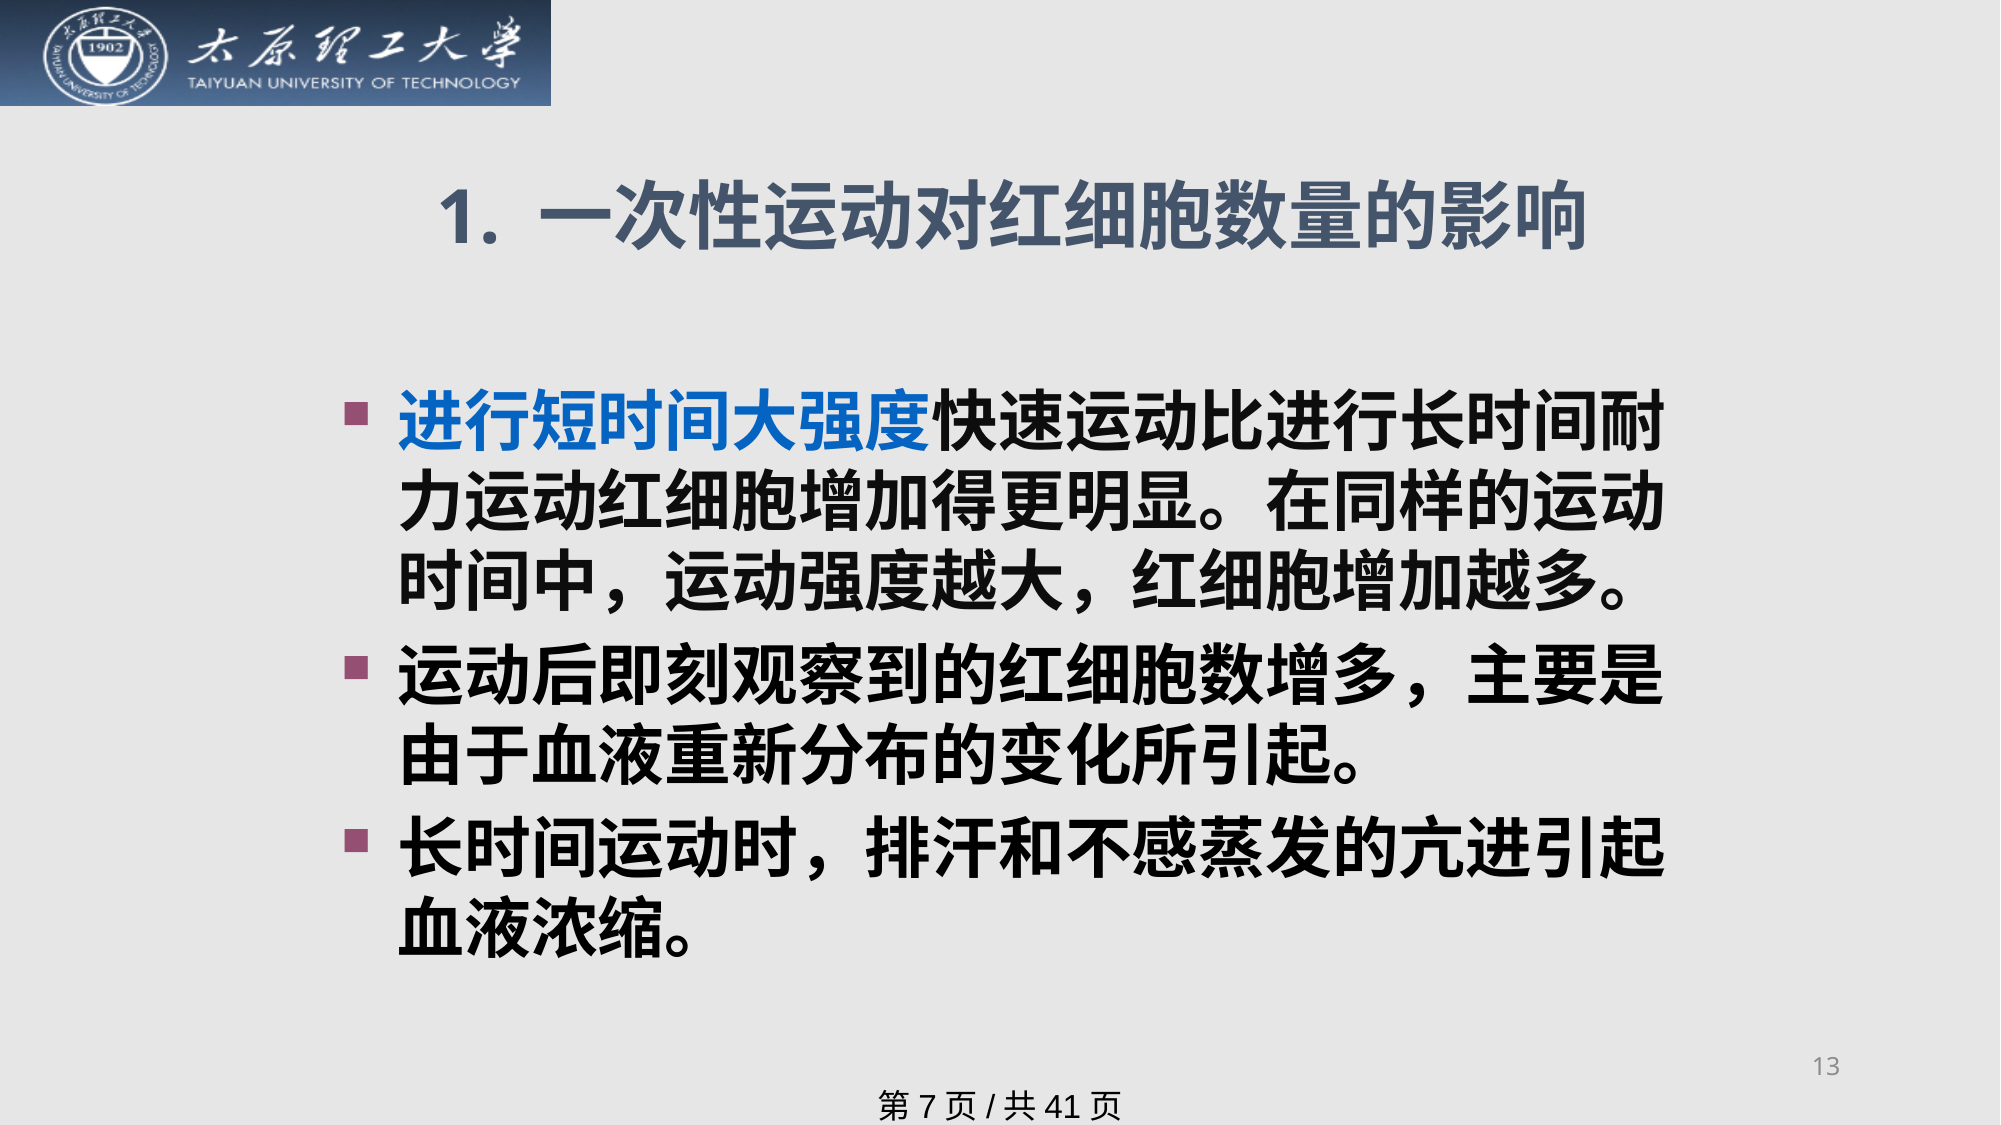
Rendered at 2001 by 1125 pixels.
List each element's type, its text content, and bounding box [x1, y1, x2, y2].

slide_number 13 [1750, 1041, 1856, 1094]
text_box 第7页/共41页 [249, 0, 1750, 1125]
picture [0, 0, 551, 106]
